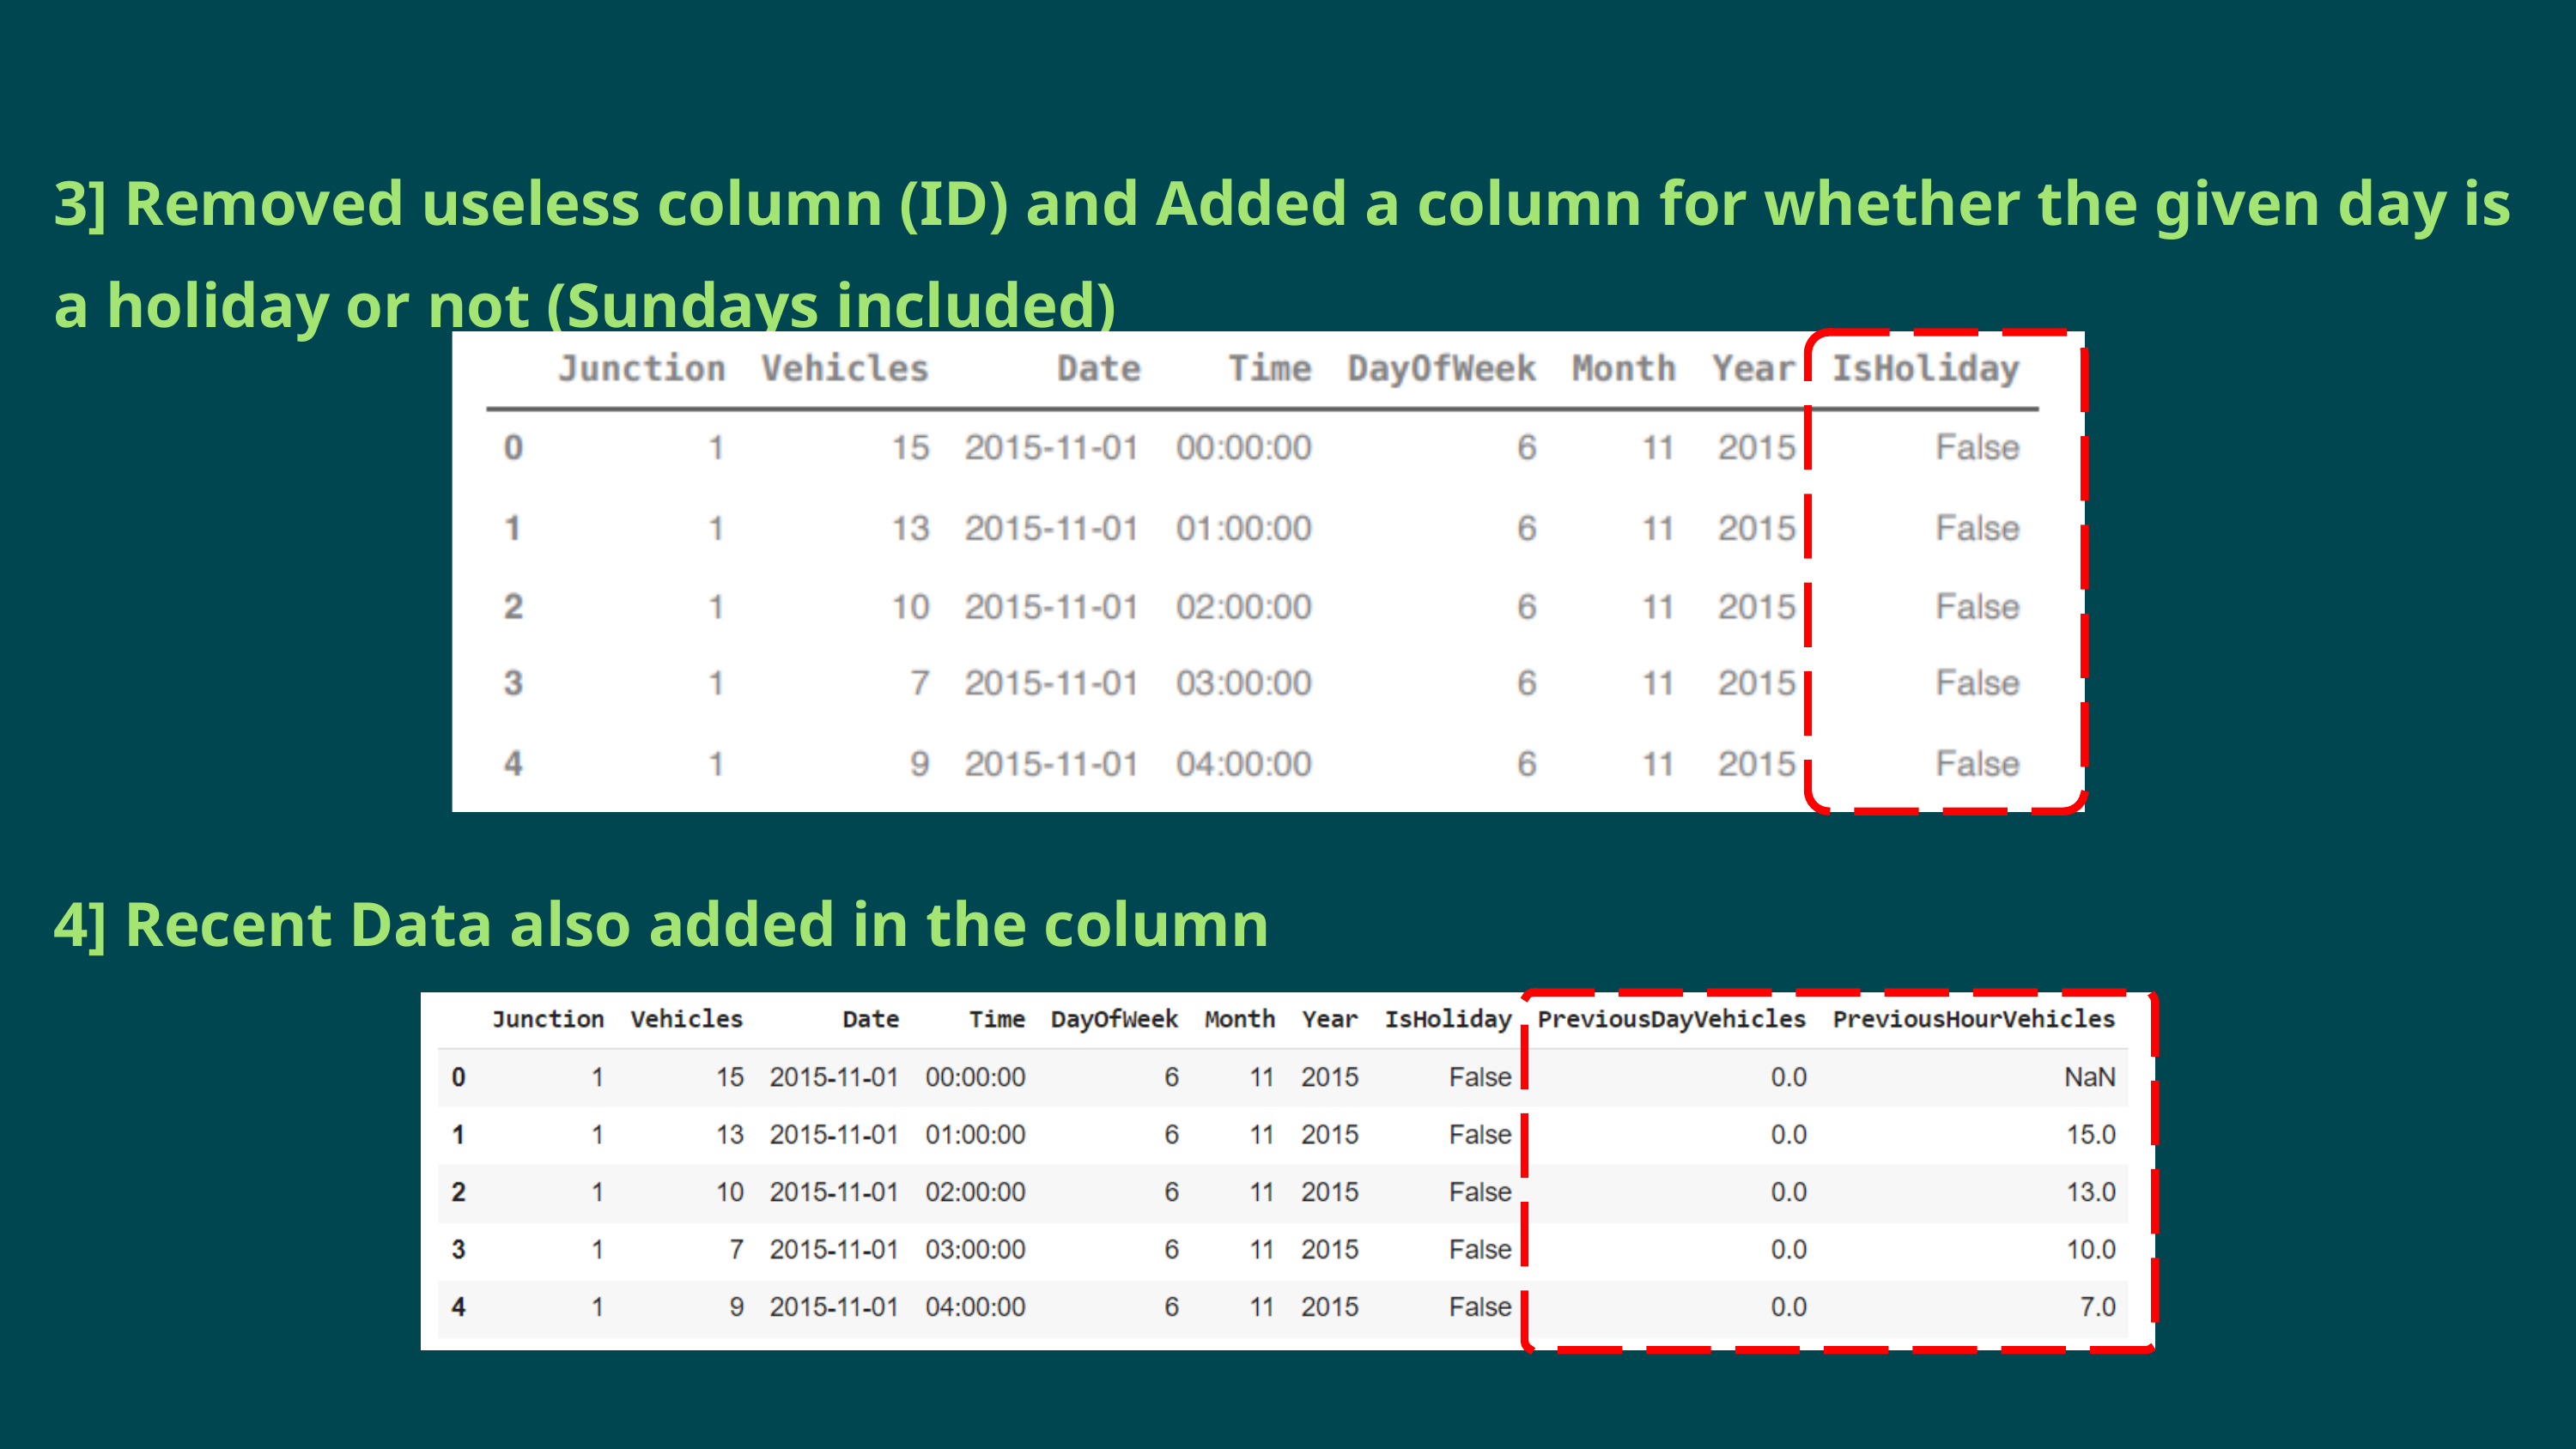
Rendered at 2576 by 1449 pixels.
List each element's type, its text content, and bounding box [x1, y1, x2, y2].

text_box 4] Recent Data also added in the column [53, 856, 2523, 959]
text_box [452, 331, 1807, 812]
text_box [1524, 991, 2156, 1350]
text_box 3] Removed useless column (ID) and Added a column for whether the given day is a holiday or not (Sundays included) [53, 135, 2523, 340]
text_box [1807, 331, 2086, 812]
text_box [421, 992, 1522, 1350]
